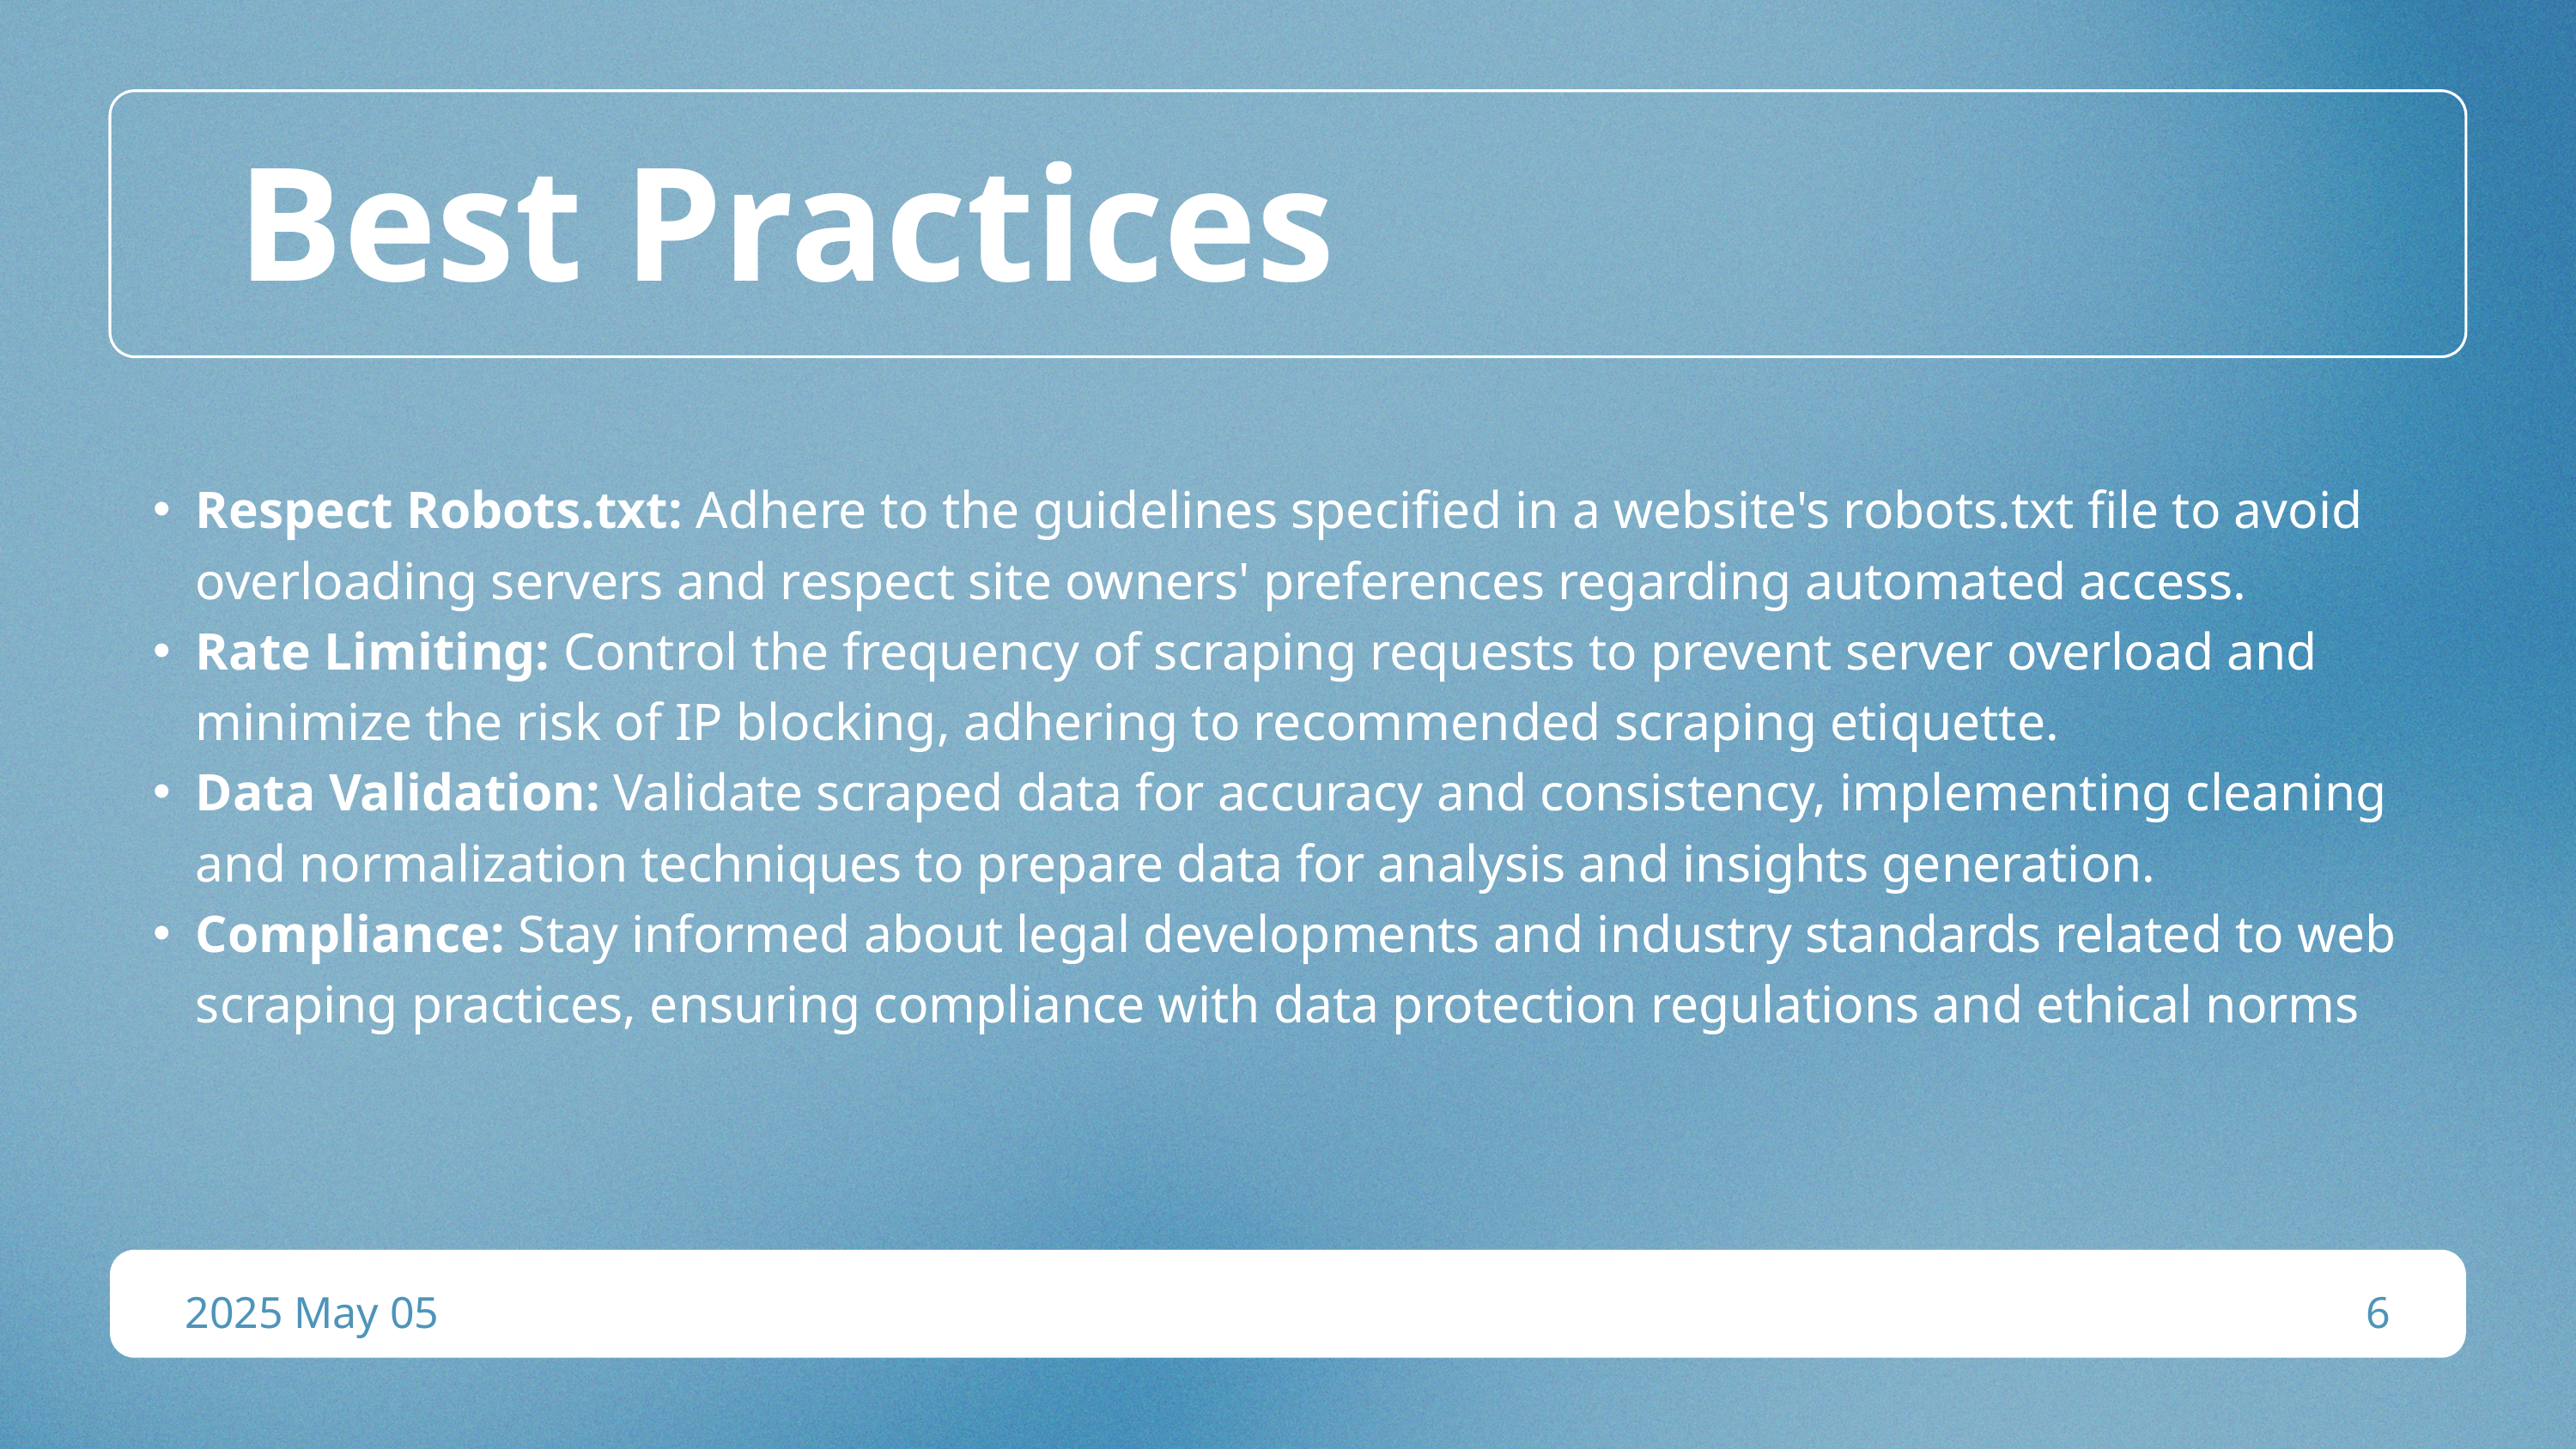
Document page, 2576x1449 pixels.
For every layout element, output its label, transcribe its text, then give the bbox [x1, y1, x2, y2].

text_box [109, 90, 2467, 357]
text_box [109, 1249, 2467, 1358]
text_box [0, 0, 2576, 1449]
text_box Respect Robots.txt: Adhere to the guidelines specified in a website's robots.txt file to avoid overloading servers and respect site owners' preferences regarding automated access. Rate Limiting: Control the frequency of scraping requests to prevent server overload and minimize the risk of IP blocking, adhering to recommended scraping etiquette. Data Validation: Validate scraped data for accuracy and consistency, implementing cleaning and normalization techniques to prepare data for analysis and insights generation. Compliance: Stay informed about legal developments and industry standards related to web scraping practices, ensuring compliance with data protection regulations and ethical norms [110, 468, 2432, 1104]
